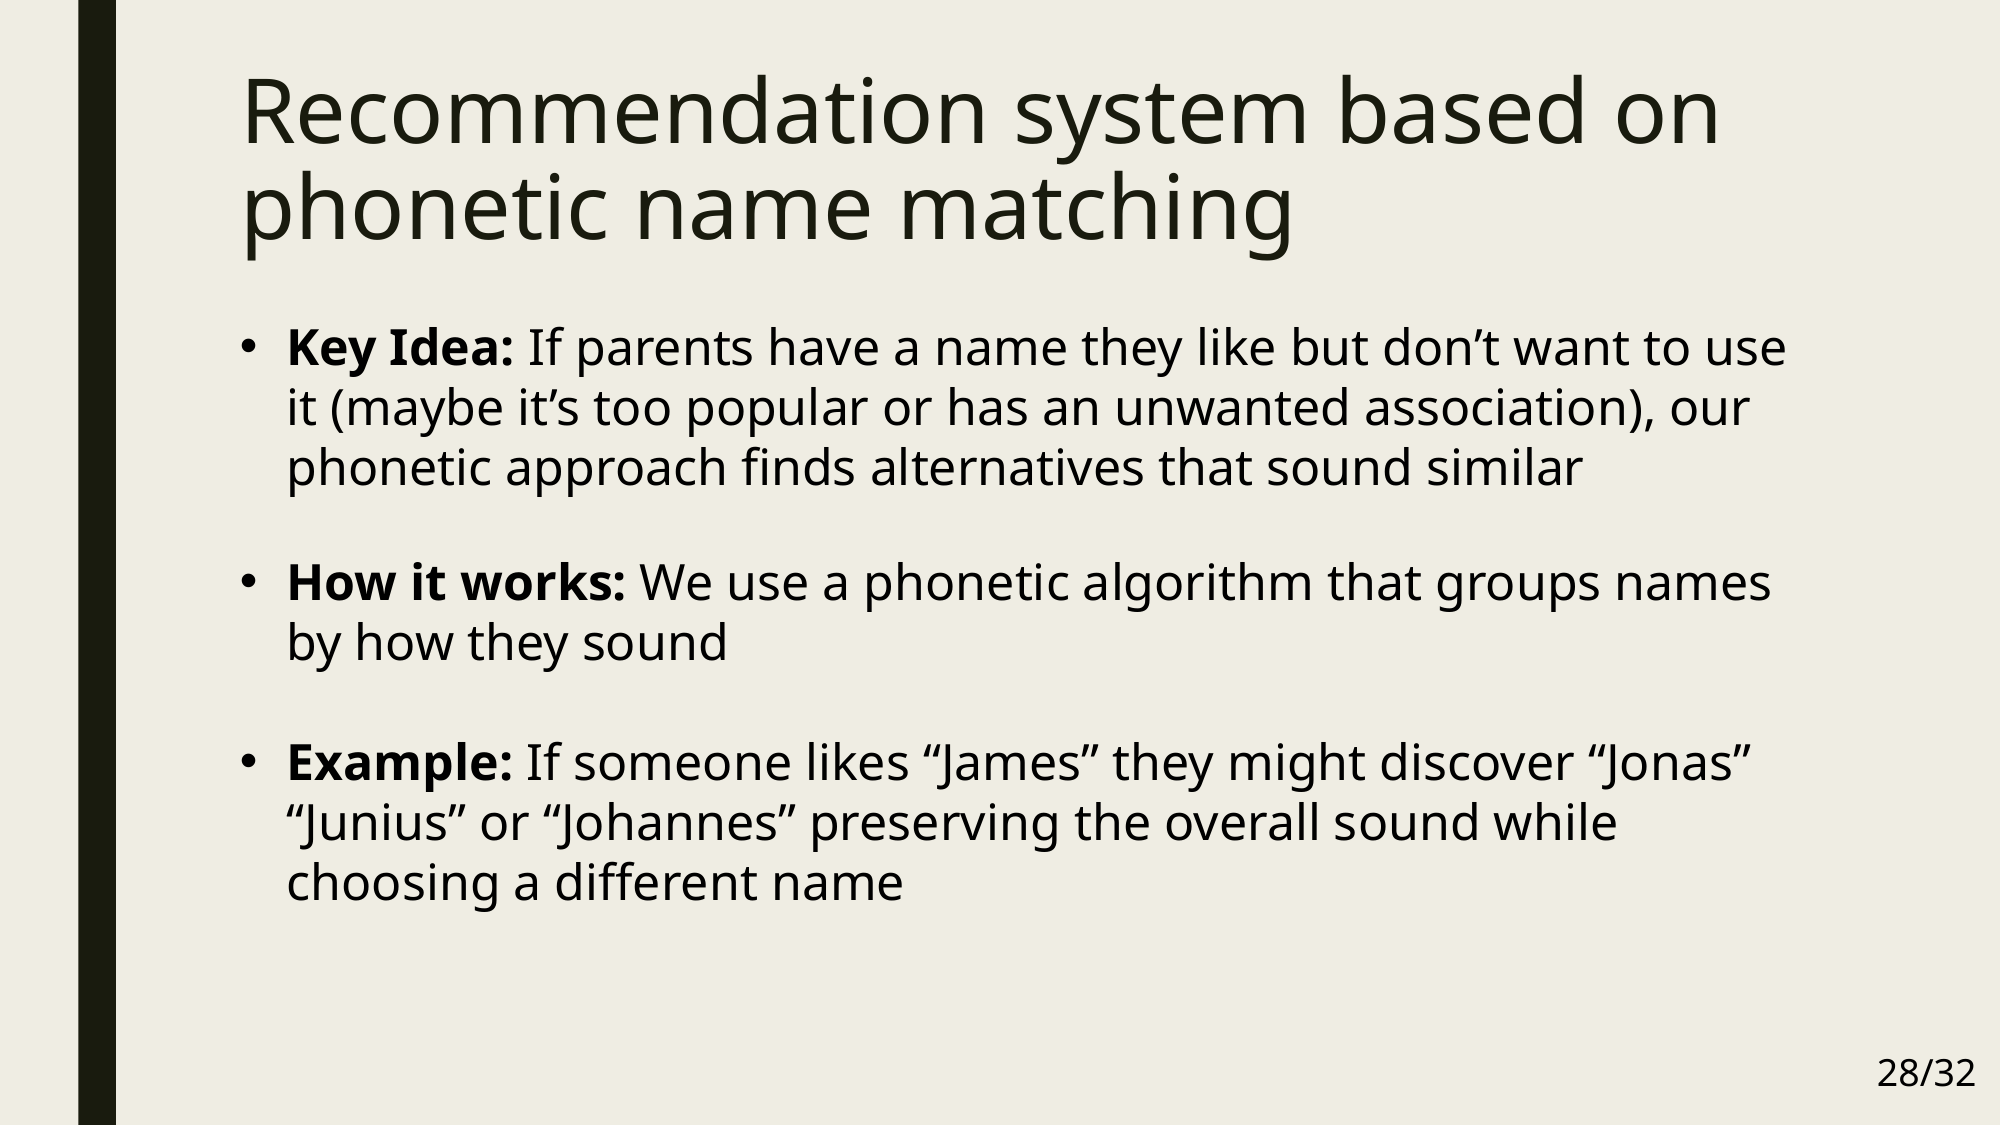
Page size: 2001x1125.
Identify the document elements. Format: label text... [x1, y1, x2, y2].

text_box 28/32 [1862, 1041, 2000, 1102]
text_box Key Idea: If parents have a name they like but don’t want to use it (maybe it’s too popular or has an unwanted association), our phonetic approach finds alternatives that sound similar How it works: We use a phonetic algorithm that groups names by how they sound Example: If someone likes “James” they might discover “Jonas” “Junius” or “Johannes” preserving the overall sound while choosing a different name [224, 307, 1809, 918]
title Recommendation system based on phonetic name matching [225, 59, 1800, 267]
